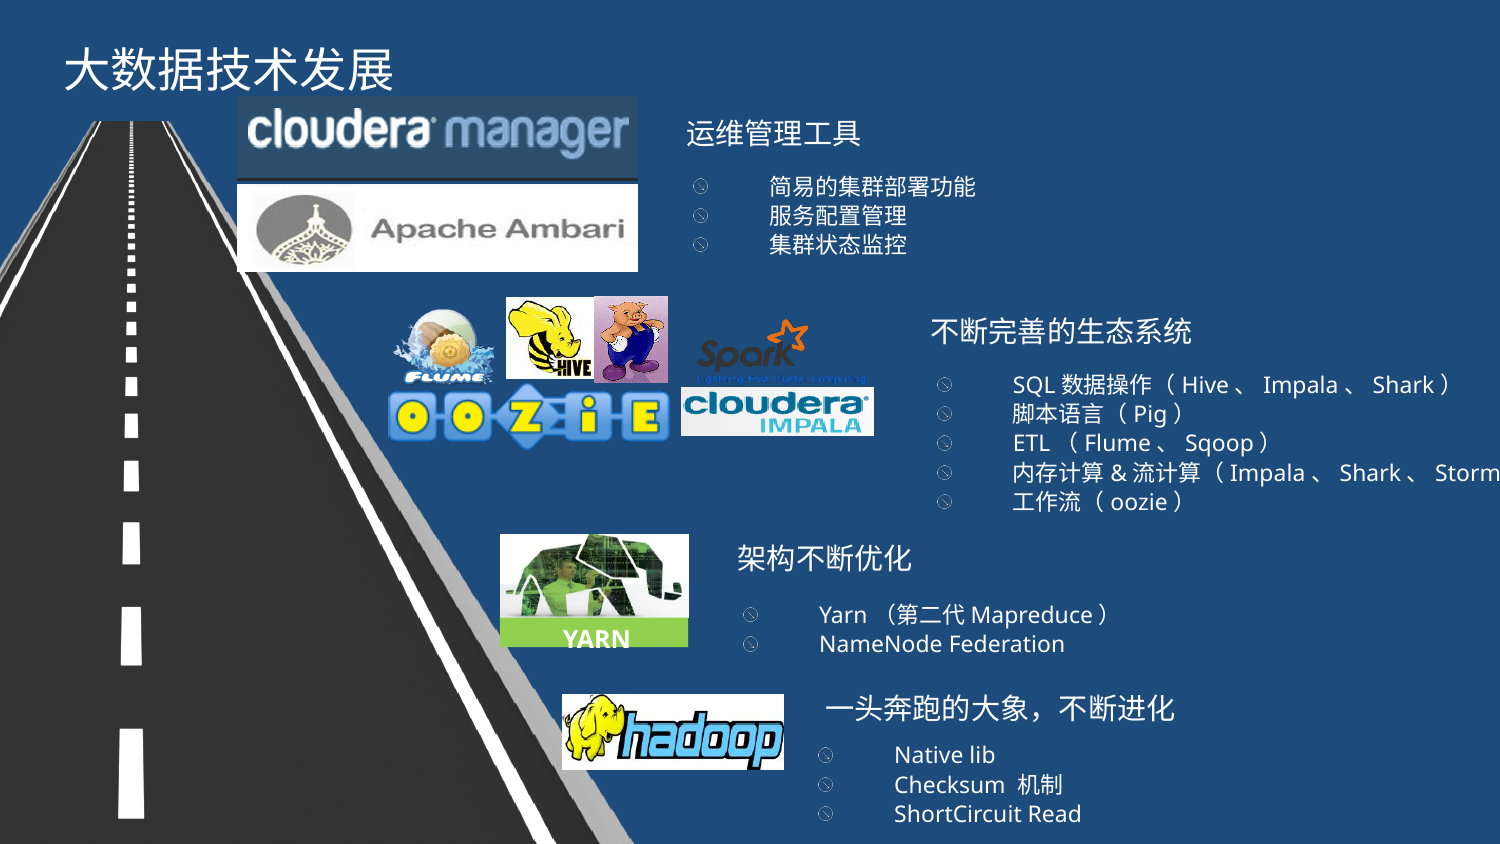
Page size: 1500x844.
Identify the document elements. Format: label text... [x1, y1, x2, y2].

picture [0, 121, 665, 844]
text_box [562, 684, 1500, 831]
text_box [499, 534, 1438, 660]
text_box 大数据技术发展 [48, 0, 1313, 110]
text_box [387, 296, 1500, 521]
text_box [237, 96, 1388, 273]
